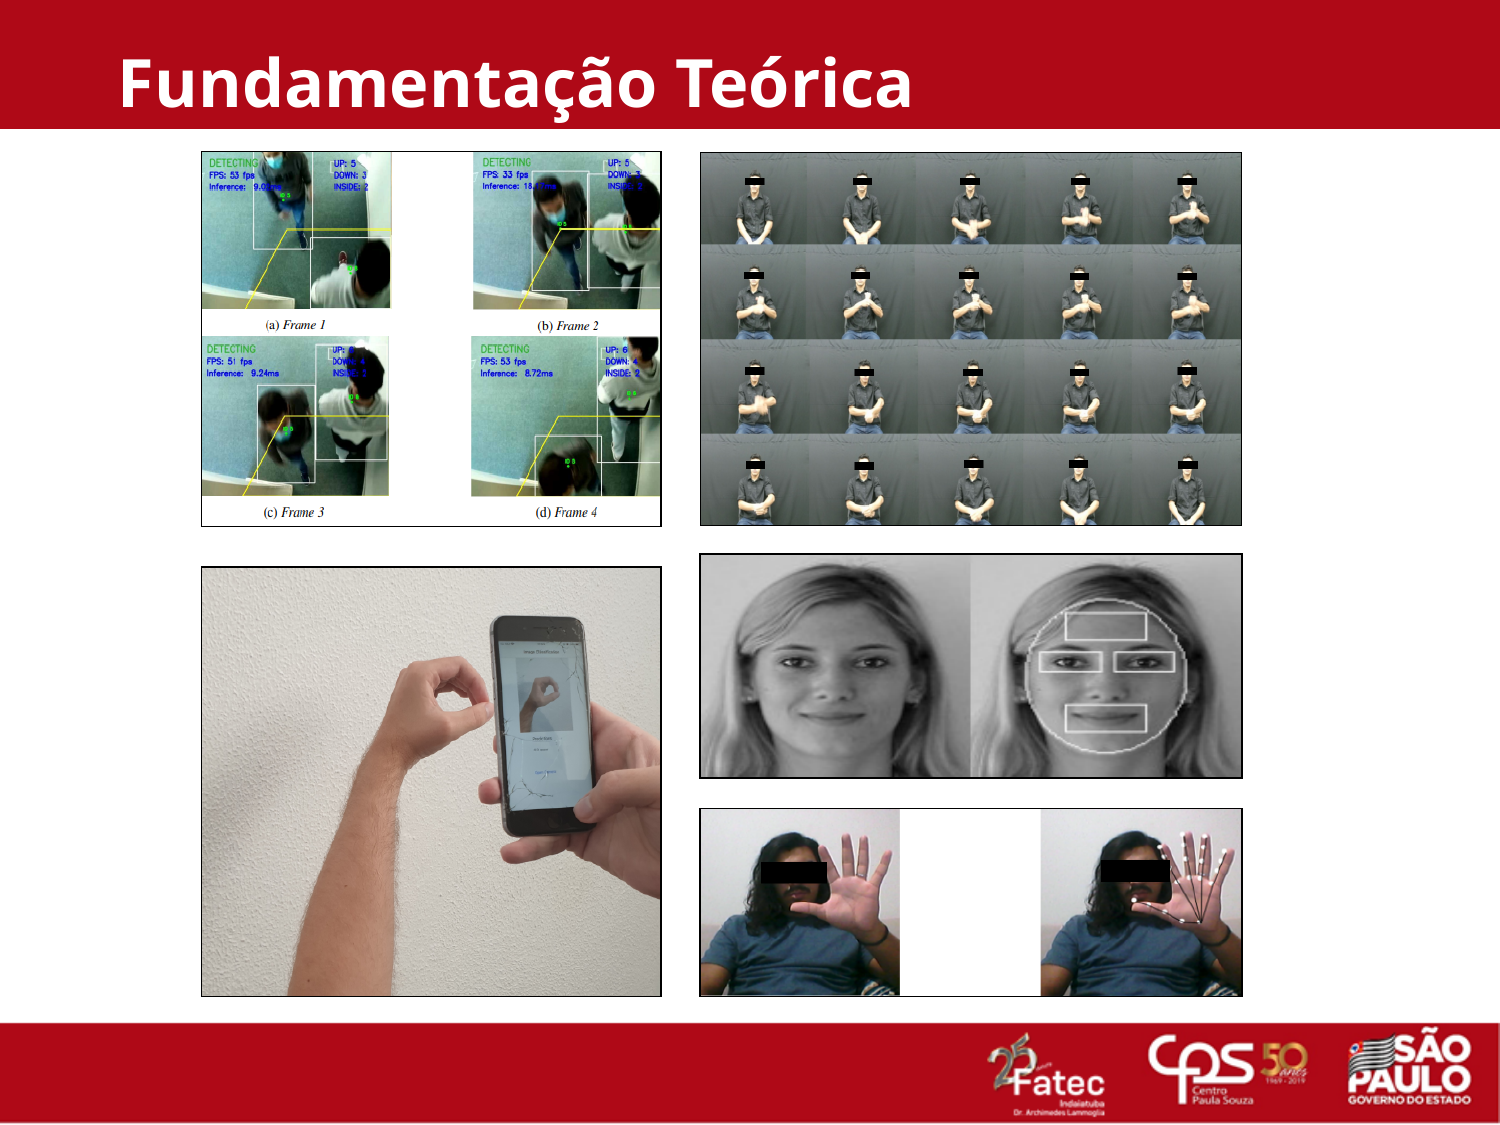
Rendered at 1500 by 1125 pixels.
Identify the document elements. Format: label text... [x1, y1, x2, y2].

picture [0, 130, 1500, 1125]
text_box Fundamentação Teórica [103, 0, 1397, 129]
text_box [0, 0, 1500, 130]
